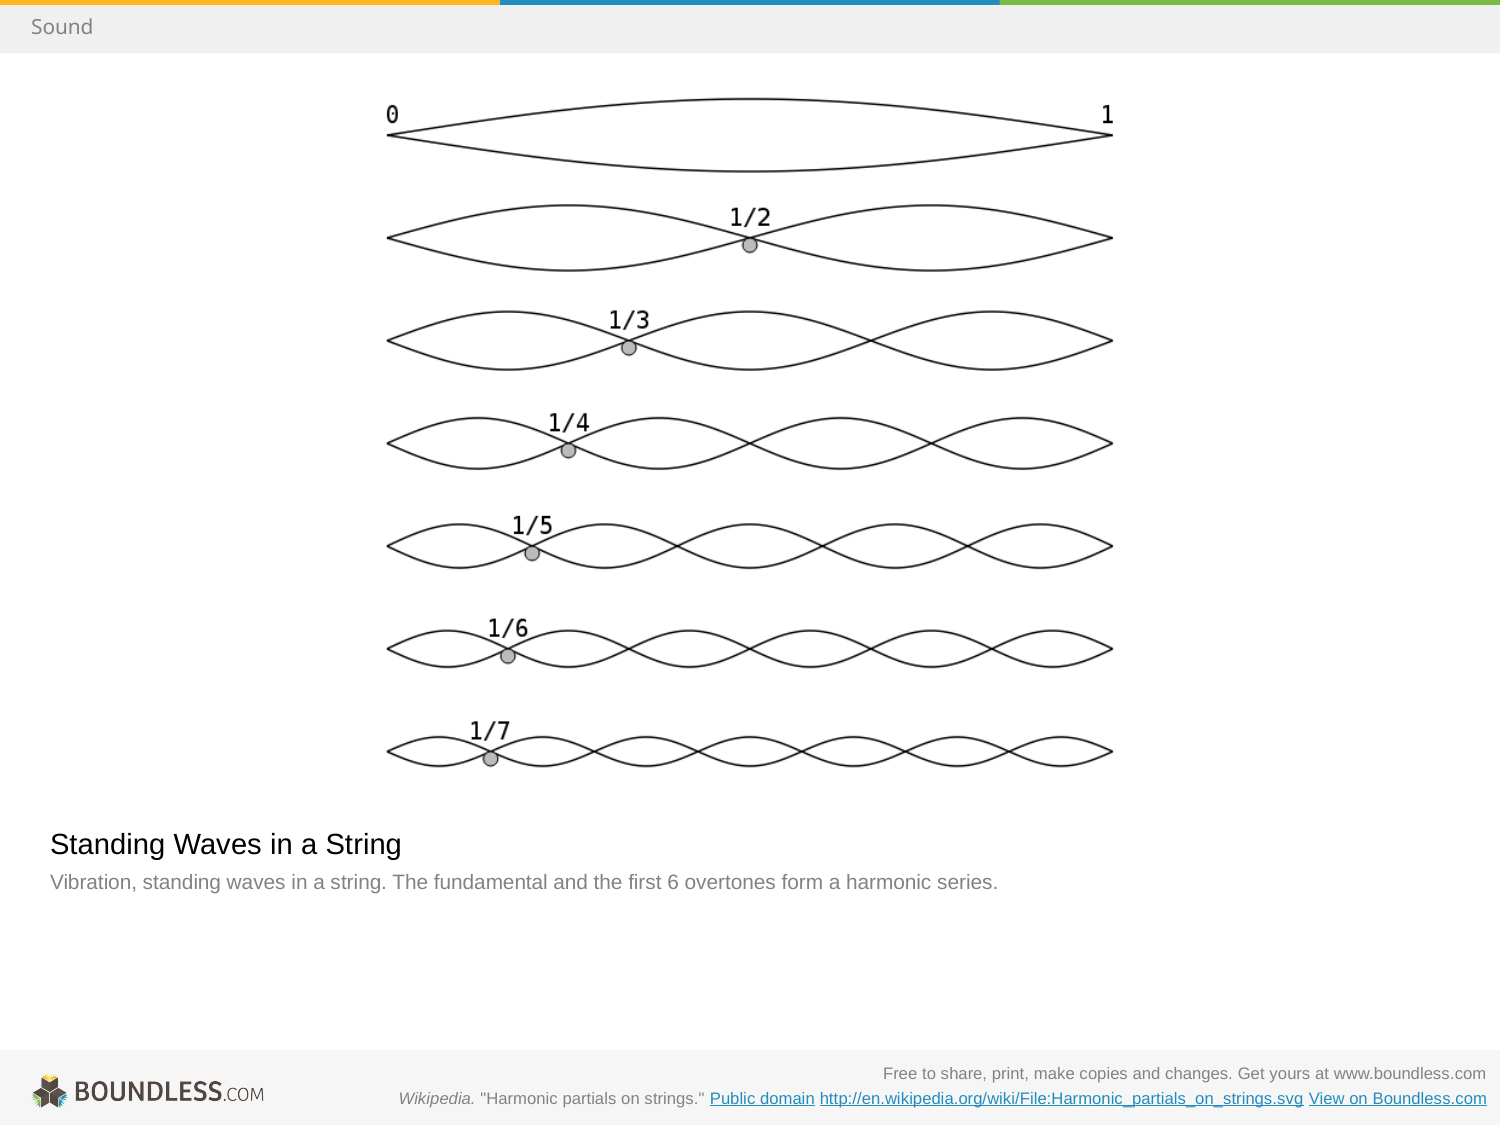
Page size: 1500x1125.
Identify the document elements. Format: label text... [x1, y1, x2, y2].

text_box Free to share, print, make copies and changes. Get yours at www.boundless.com [649, 1062, 1488, 1087]
text_box Wikipedia. "Harmonic partials on strings." Public domain http://en.wikipedia.org/wiki/File:Harmonic_partials_on_strings.svg View on Boundless.com [274, 1087, 1488, 1125]
picture [375, 87, 1125, 801]
list Standing Waves in a String Vibration, standing waves in a string. The fundamental and the first 6 overtones form a harmonic series. [50, 825, 1450, 1038]
text_box [0, 1050, 1500, 1125]
text_box [0, 2, 1500, 54]
picture [30, 1072, 265, 1109]
text_box Sound [31, 13, 1475, 38]
